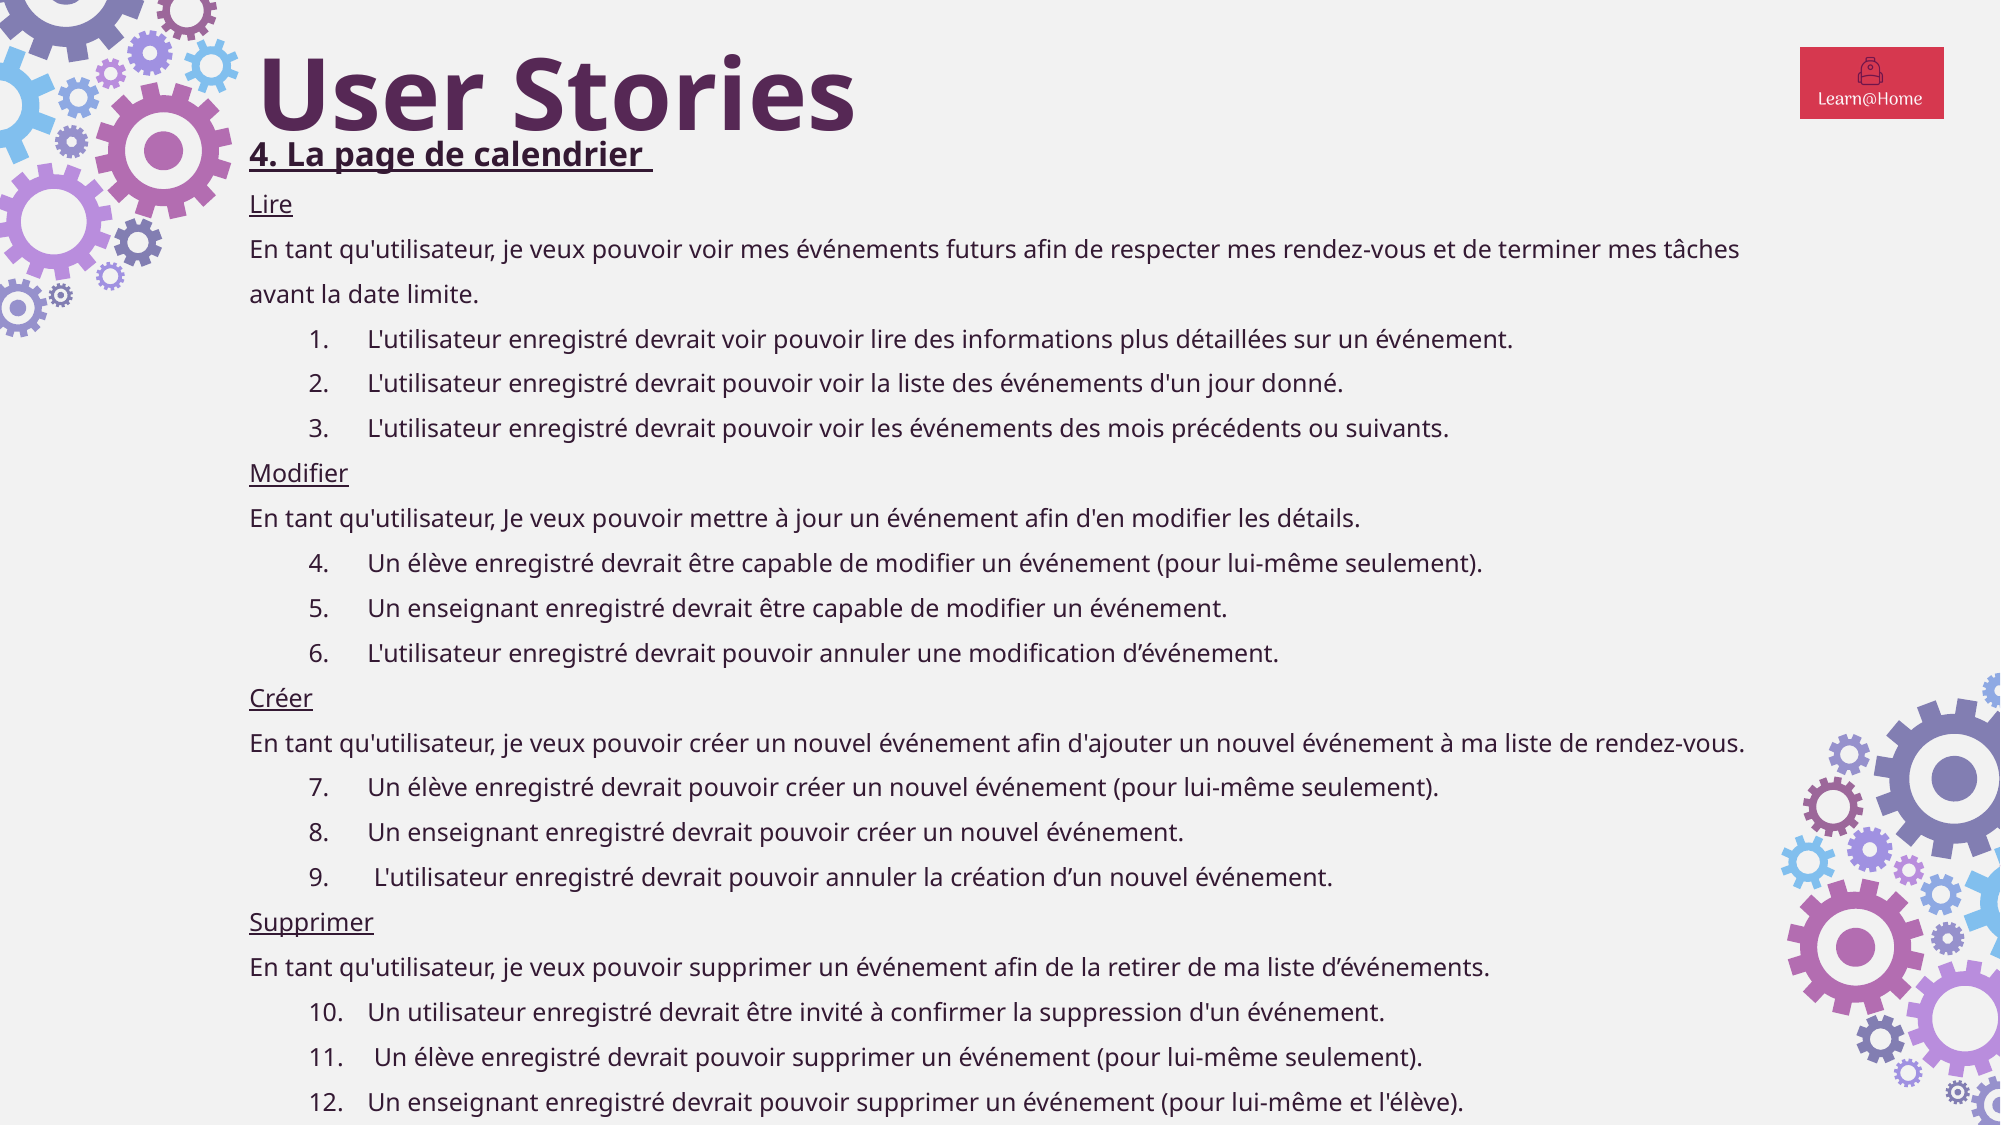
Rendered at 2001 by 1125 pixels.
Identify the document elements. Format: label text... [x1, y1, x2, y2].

picture [1800, 47, 1944, 119]
text_box User Stories [241, 23, 2000, 159]
text_box 4. La page de calendrier Lire En tant qu'utilisateur, je veux pouvoir voir mes événements futurs afin de respecter mes rendez-vous et de terminer mes tâches avant la date limite. L'utilisateur enregistré devrait voir pouvoir lire des informations plus détaillées sur un événement. L'utilisateur enregistré devrait pouvoir voir la liste des événements d'un jour donné. L'utilisateur enregistré devrait pouvoir voir les événements des mois précédents ou suivants. Modifier En tant qu'utilisateur, Je veux pouvoir mettre à jour un événement afin d'en modifier les détails. Un élève enregistré devrait être capable de modifier un événement (pour lui-même seulement). Un enseignant enregistré devrait être capable de modifier un événement. L'utilisateur enregistré devrait pouvoir annuler une modification d’événement. Créer En tant qu'utilisateur, je veux pouvoir créer un nouvel événement afin d'ajouter un nouvel événement à ma liste de rendez-vous. Un élève enregistré devrait pouvoir créer un nouvel événement (pour lui-même seulement). Un enseignant enregistré devrait pouvoir créer un nouvel événement. L'utilisateur enregistré devrait pouvoir annuler la création d’un nouvel événement. Supprimer En tant qu'utilisateur, je veux pouvoir supprimer un événement afin de la retirer de ma liste d’événements. Un utilisateur enregistré devrait être invité à confirmer la suppression d'un événement. Un élève enregistré devrait pouvoir supprimer un événement (pour lui-même seulement). Un enseignant enregistré devrait pouvoir supprimer un événement (pour lui-même et l'élève). L'utilisateur enregistré devrait pouvoir annuler la suppression d'un événement. [234, 106, 1764, 1125]
